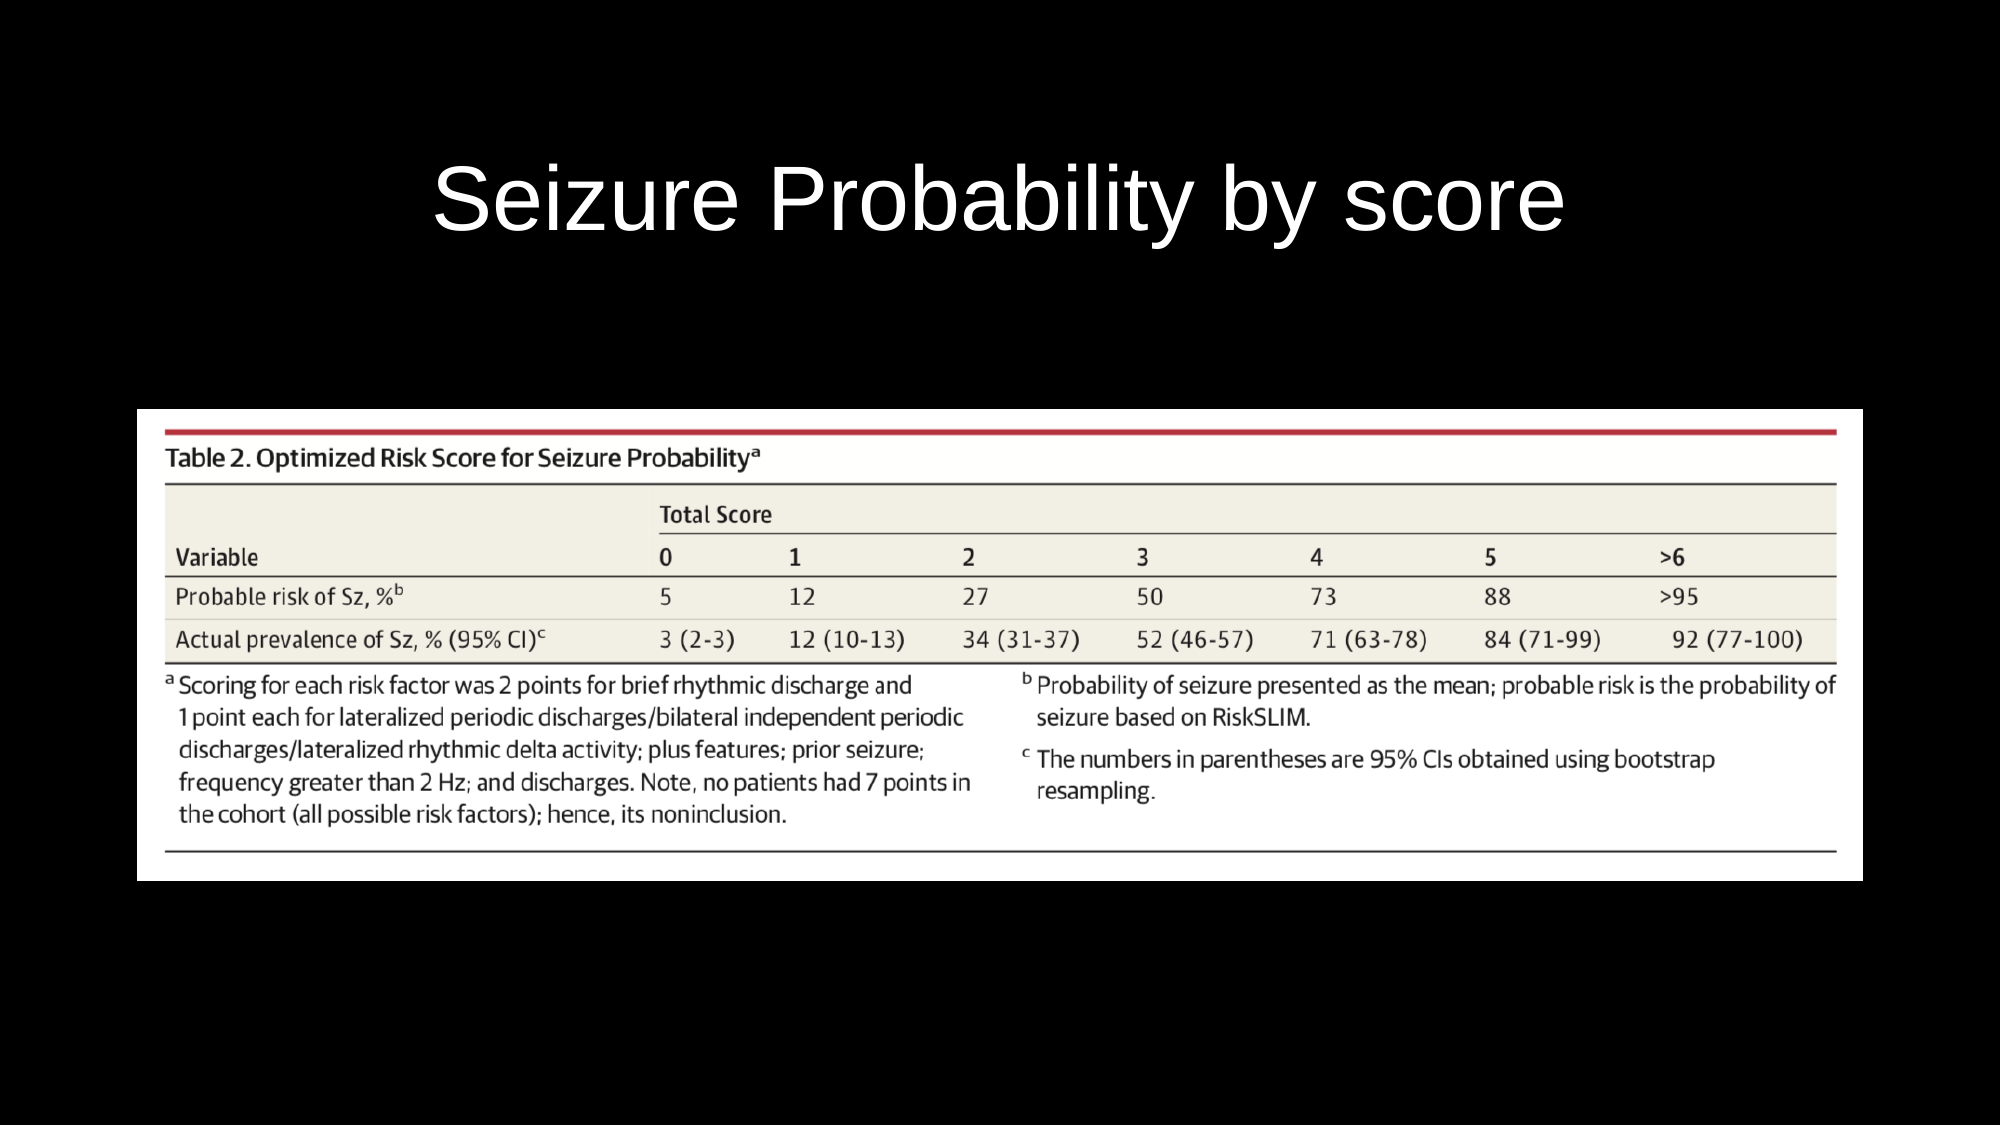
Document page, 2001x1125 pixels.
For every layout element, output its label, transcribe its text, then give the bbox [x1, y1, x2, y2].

title Seizure Probability by score [137, 91, 1863, 310]
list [137, 409, 1863, 881]
